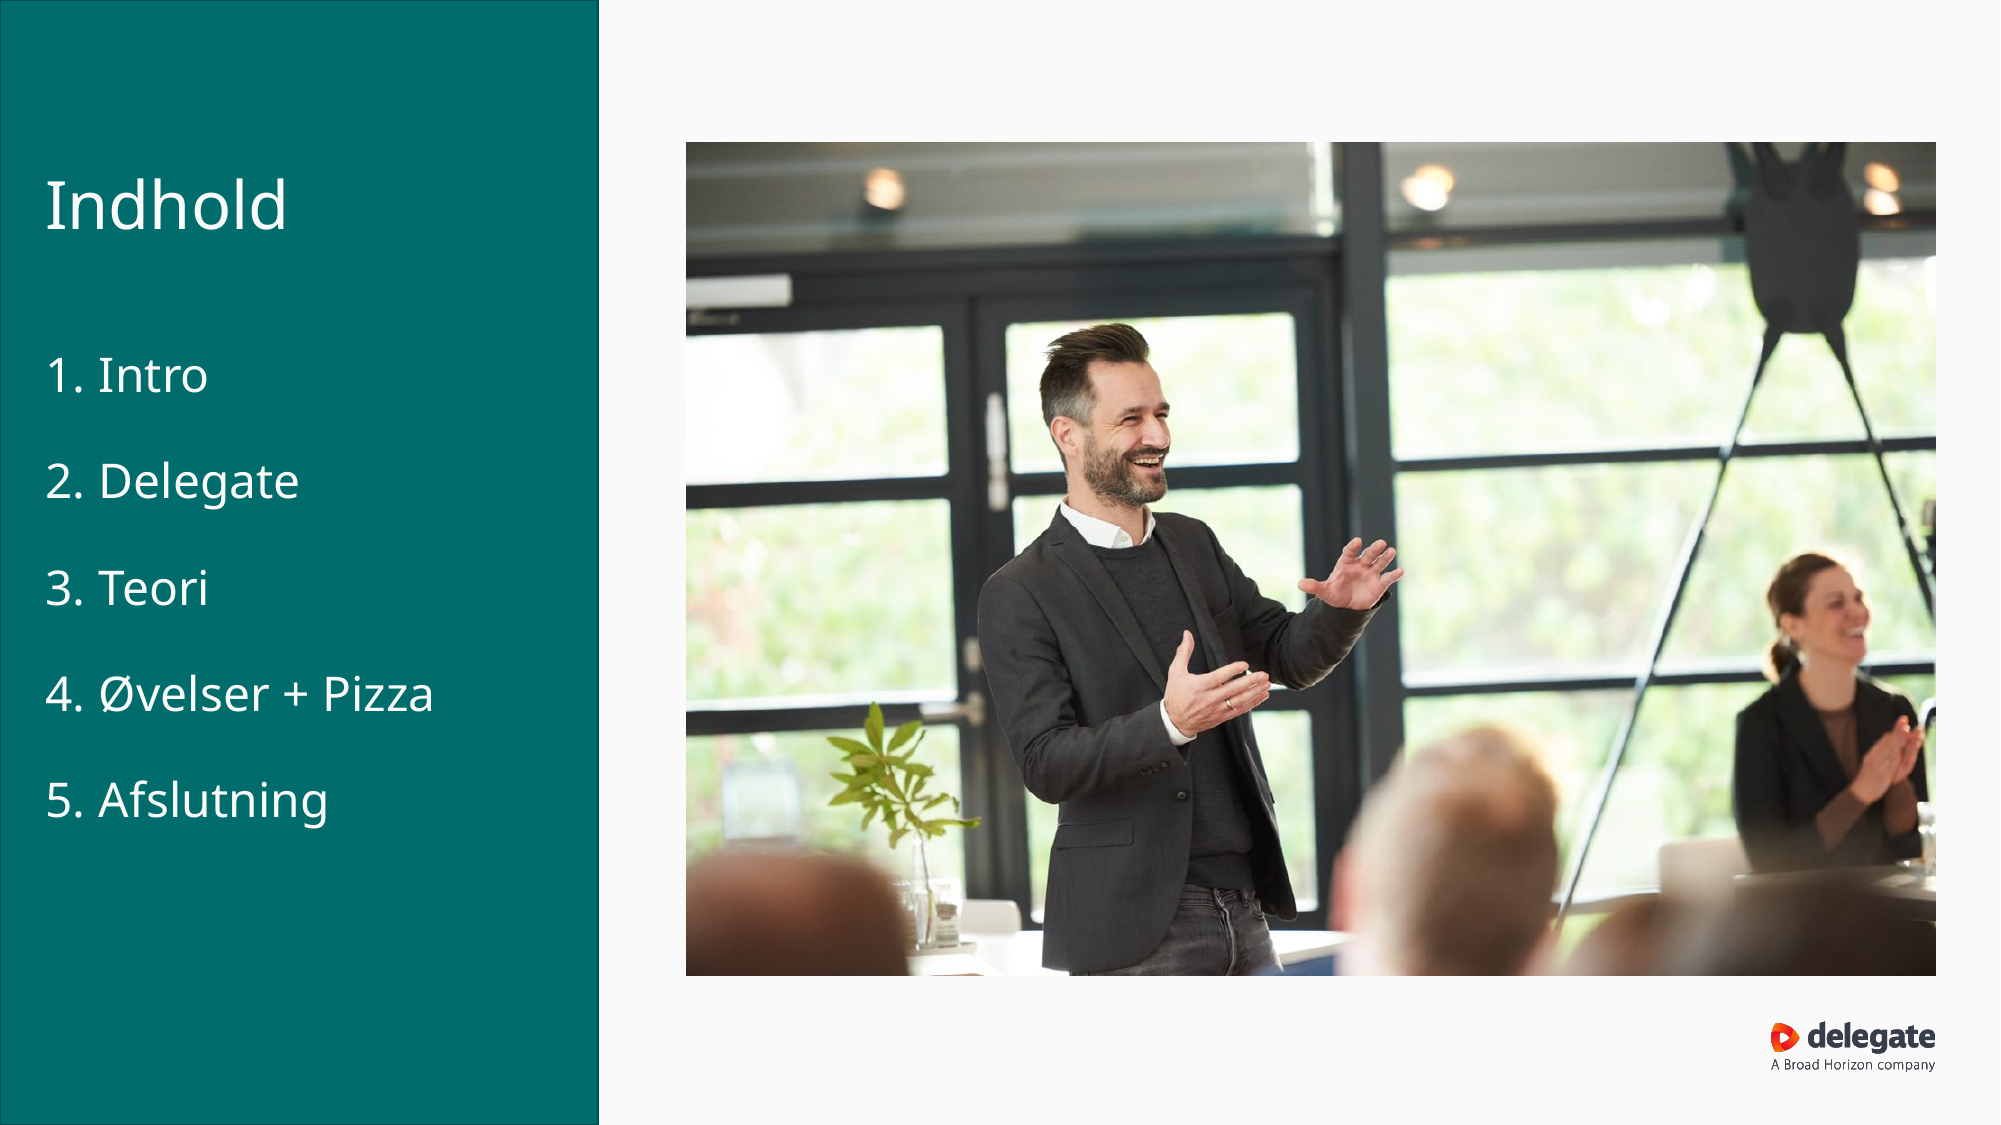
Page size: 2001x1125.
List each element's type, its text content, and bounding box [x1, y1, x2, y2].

picture [686, 142, 1936, 976]
title Indhold [29, 34, 588, 252]
list Intro Delegate Teori Øvelser + Pizza Afslutning [29, 305, 588, 838]
picture [1771, 1021, 1935, 1072]
